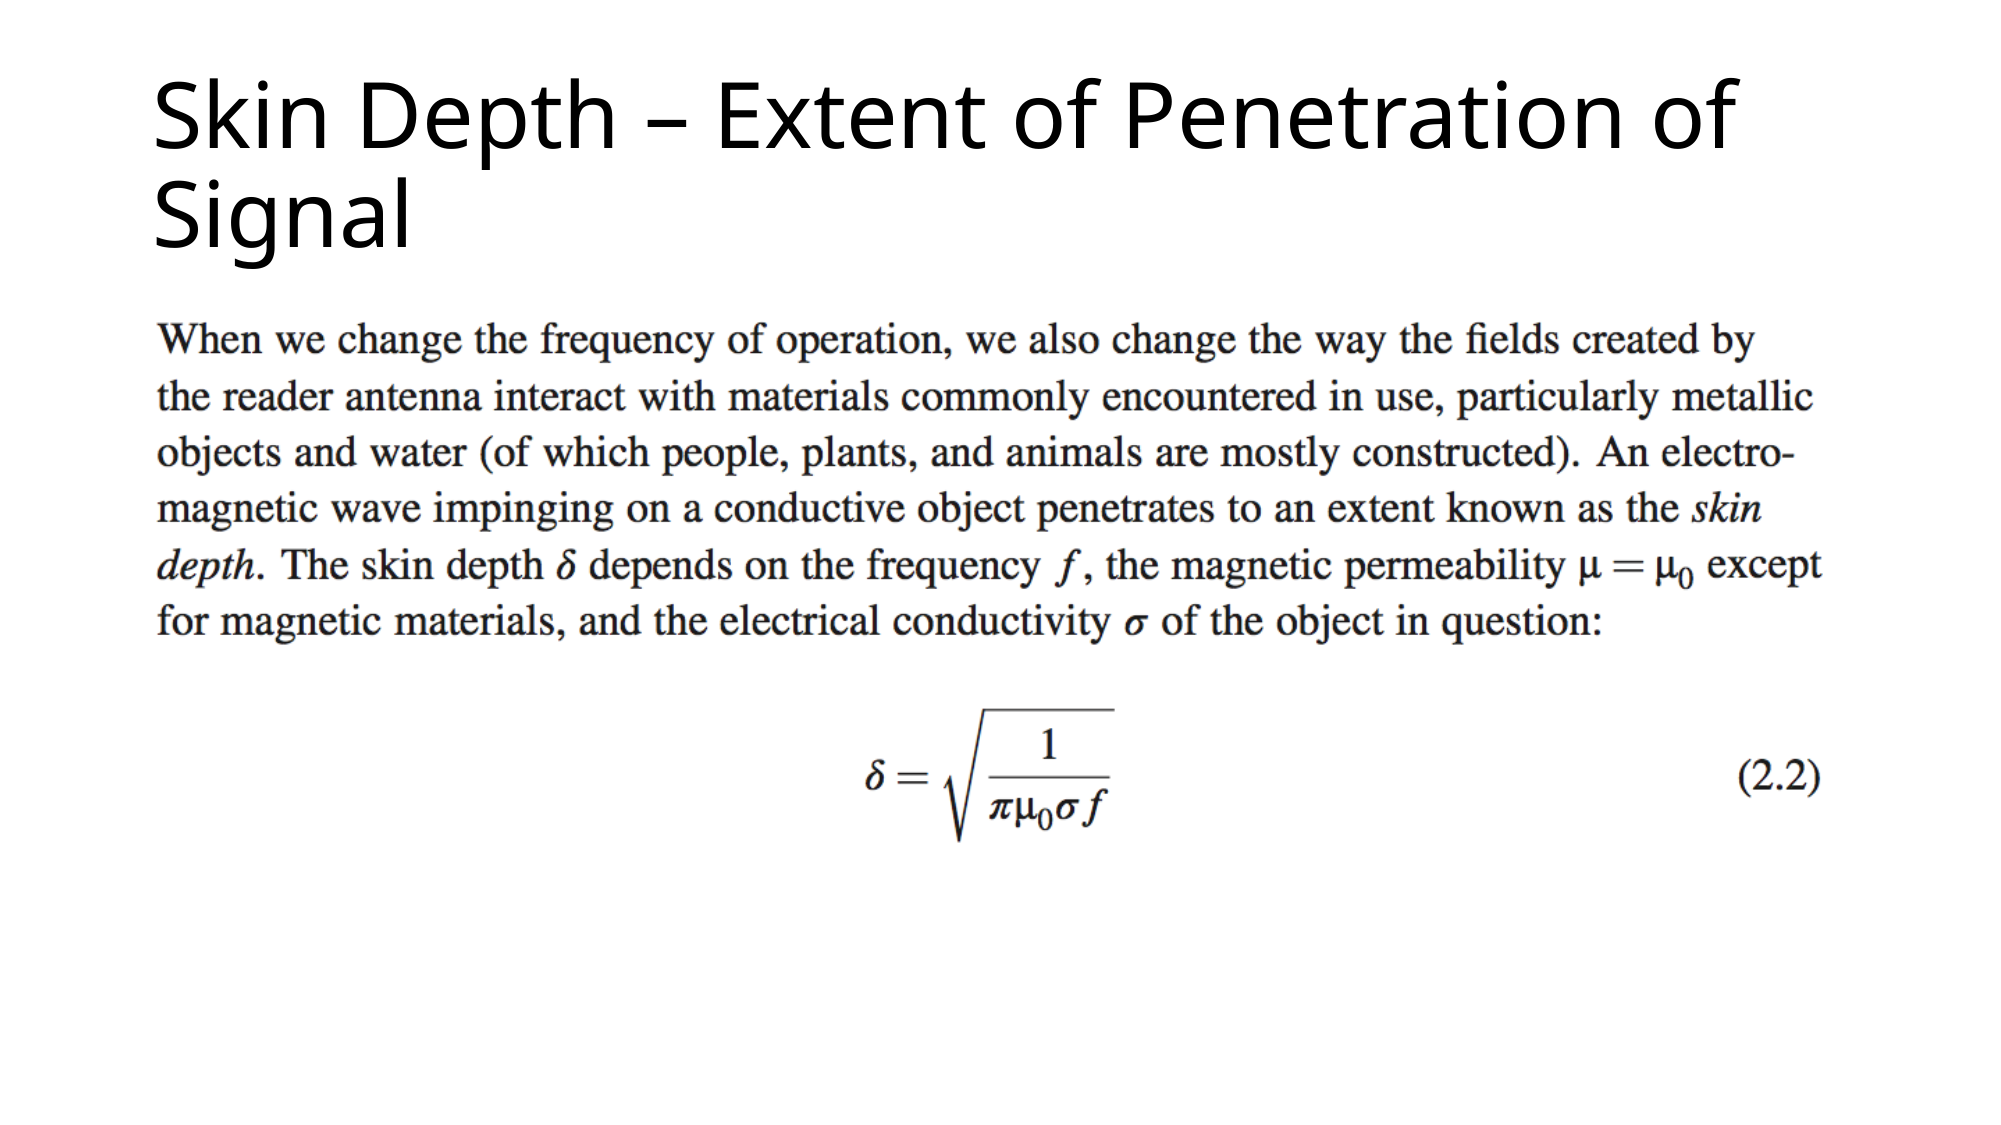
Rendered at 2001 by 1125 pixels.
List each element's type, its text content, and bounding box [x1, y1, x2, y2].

title Skin Depth – Extent of Penetration of Signal [137, 59, 1863, 278]
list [137, 299, 1873, 879]
